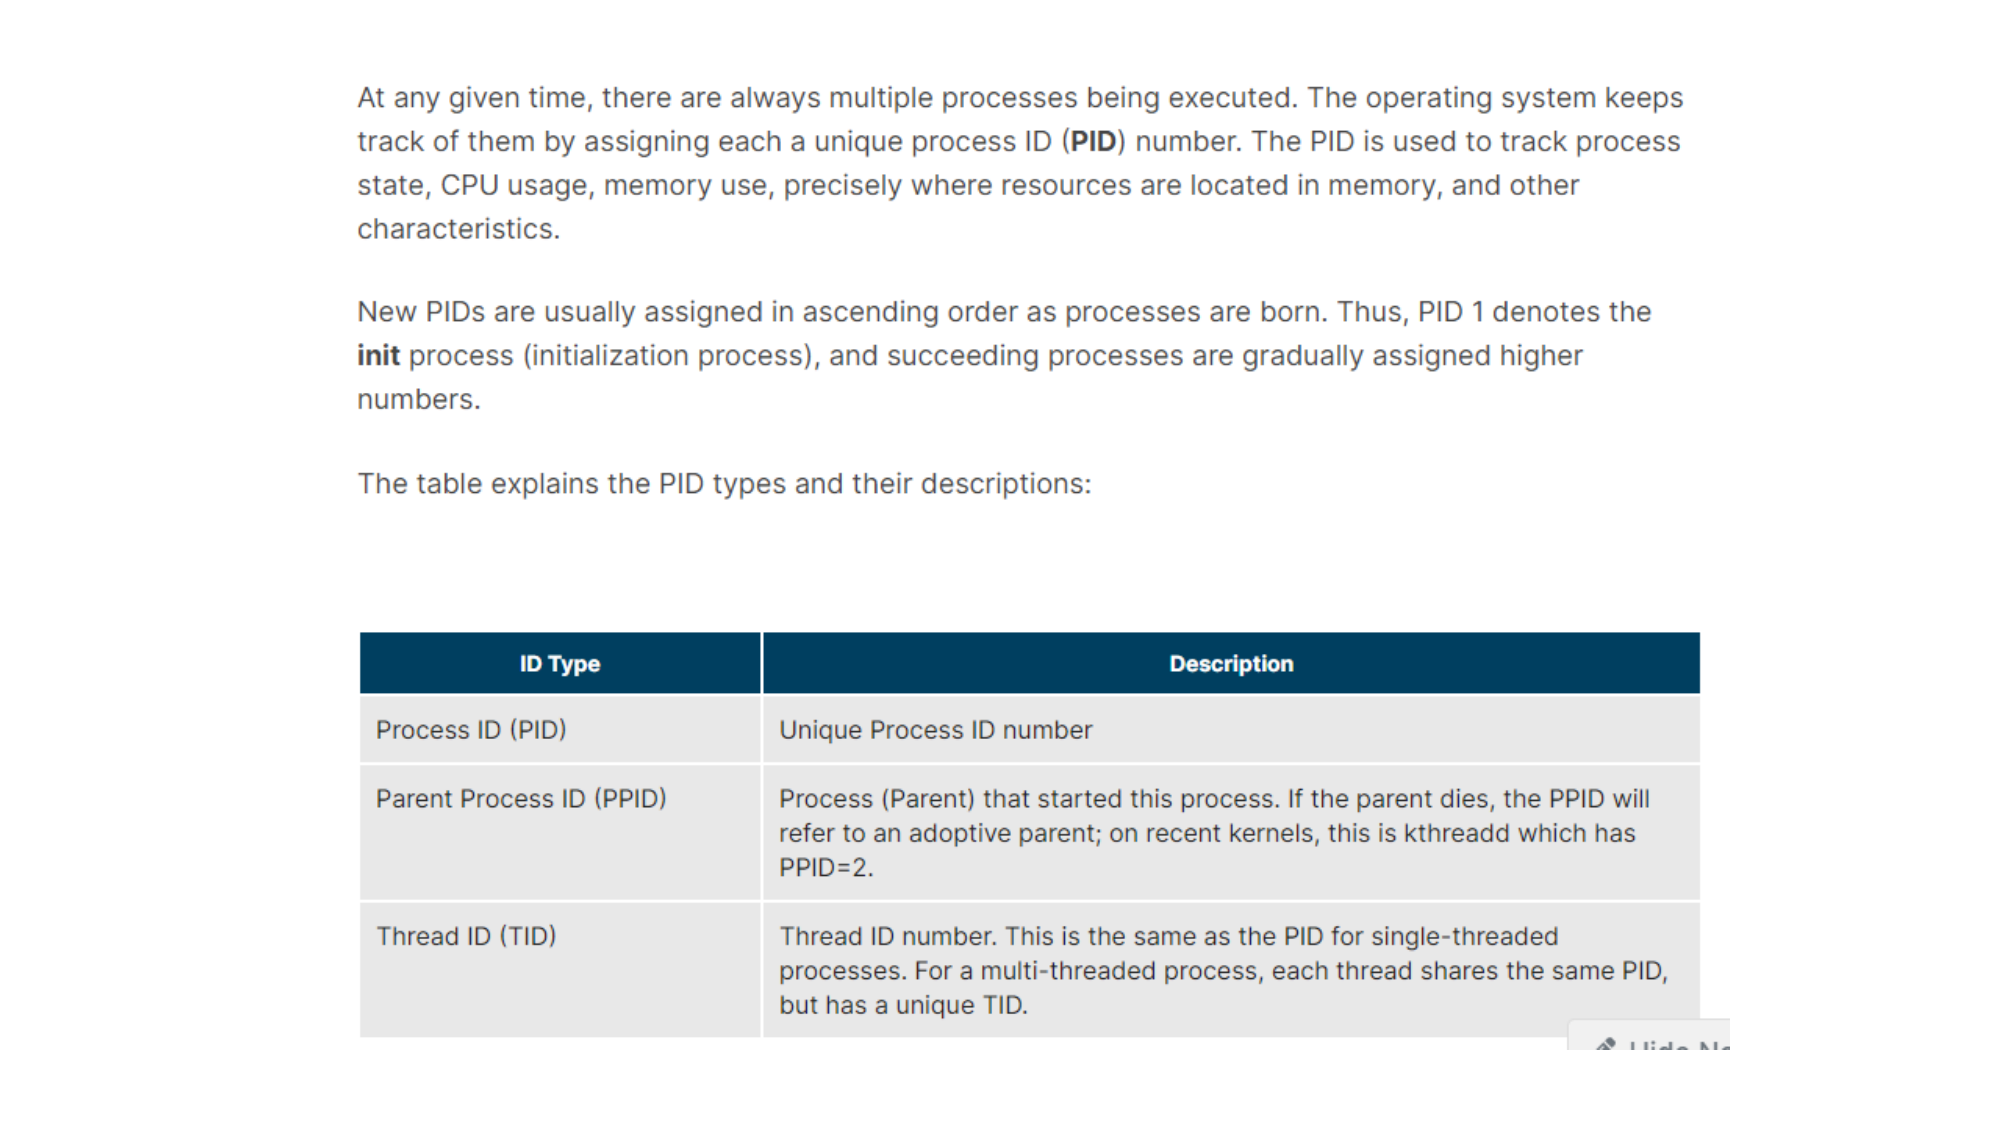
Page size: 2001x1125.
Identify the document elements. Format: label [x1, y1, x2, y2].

picture [337, 70, 1730, 1051]
